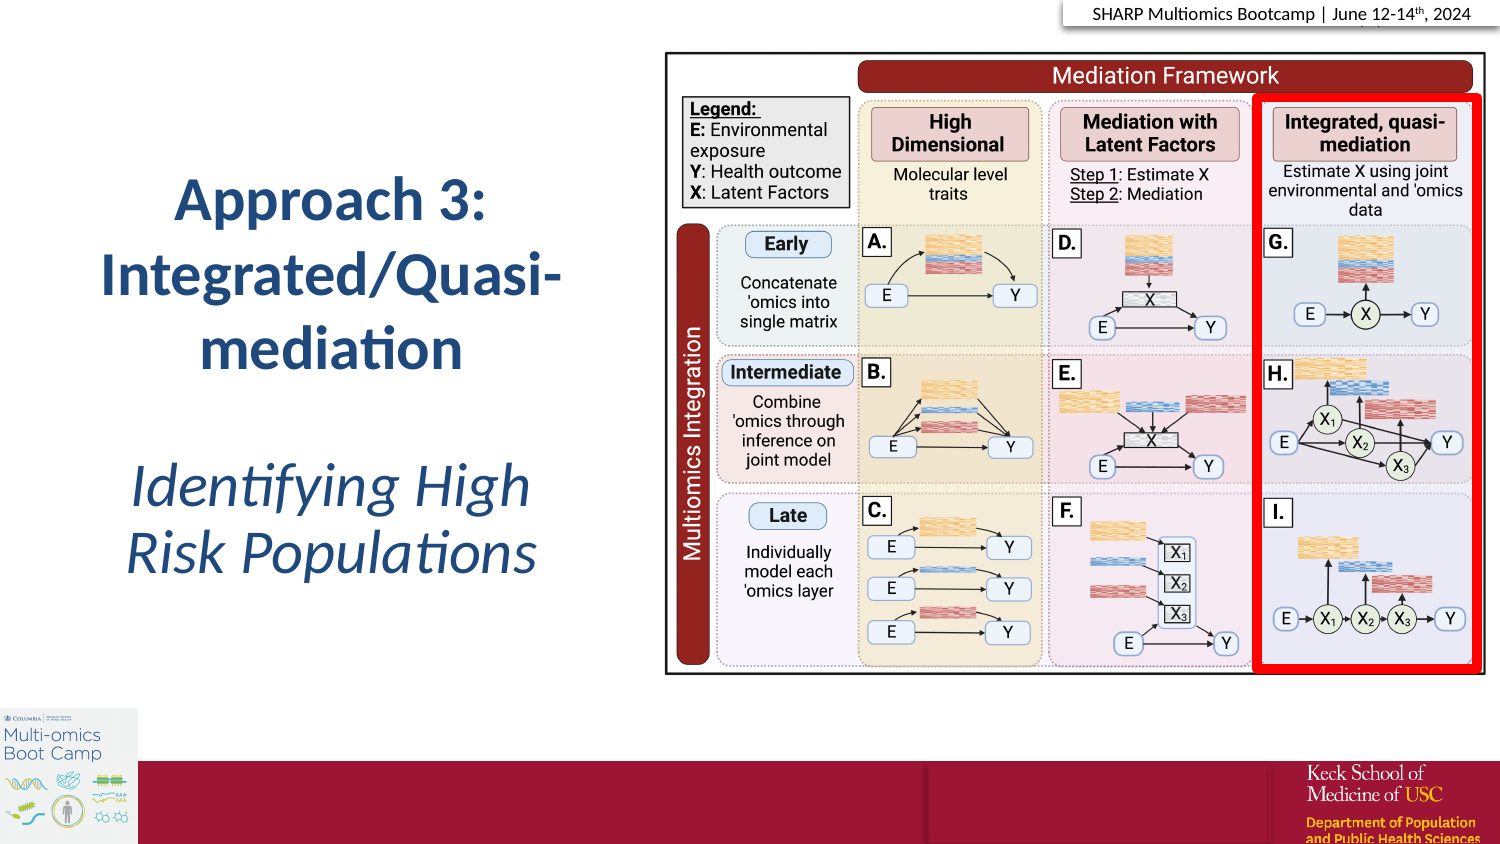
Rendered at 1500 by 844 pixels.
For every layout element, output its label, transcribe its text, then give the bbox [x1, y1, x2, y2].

picture [926, 760, 1328, 844]
picture [663, 46, 1486, 682]
text_box Identifying High Risk Populations [64, 445, 599, 581]
title Approach 3: Integrated/Quasi-mediation [19, 150, 644, 385]
picture [0, 708, 138, 844]
